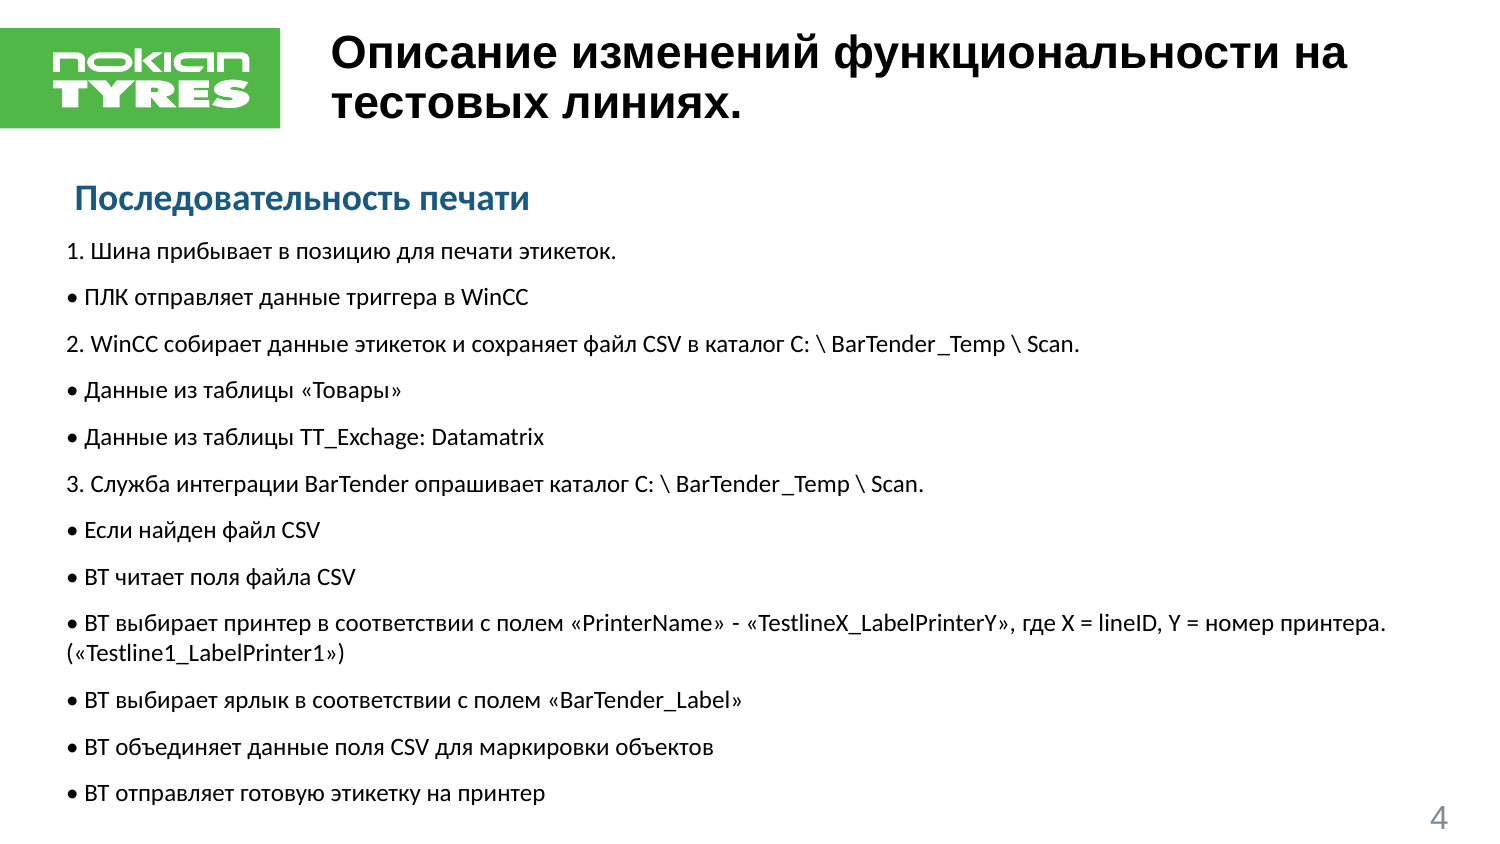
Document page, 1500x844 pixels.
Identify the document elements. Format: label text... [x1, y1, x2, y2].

title Описание изменений функциональности на тестовых линиях. [330, 28, 1447, 129]
text_box Последовательность печати 1. Шина прибывает в позицию для печати этикеток. • ПЛК отправляет данные триггера в WinCC 2. WinCC собирает данные этикеток и сохраняет файл CSV в каталог C: \ BarTender_Temp \ Scan. • Данные из таблицы «Товары» • Данные из таблицы TT_Exchage: Datamatrix 3. Служба интеграции BarTender опрашивает каталог C: \ BarTender_Temp \ Scan. • Если найден файл CSV • BT читает поля файла CSV • BT выбирает принтер в соответствии с полем «PrinterName» - «TestlineX_LabelPrinterY», где X = lineID, Y = номер принтера. («Testline1_LabelPrinter1») • BT выбирает ярлык в соответствии с полем «BarTender_Label» • BT объединяет данные поля CSV для маркировки объектов • BT отправляет готовую этикетку на принтер [51, 161, 1447, 844]
